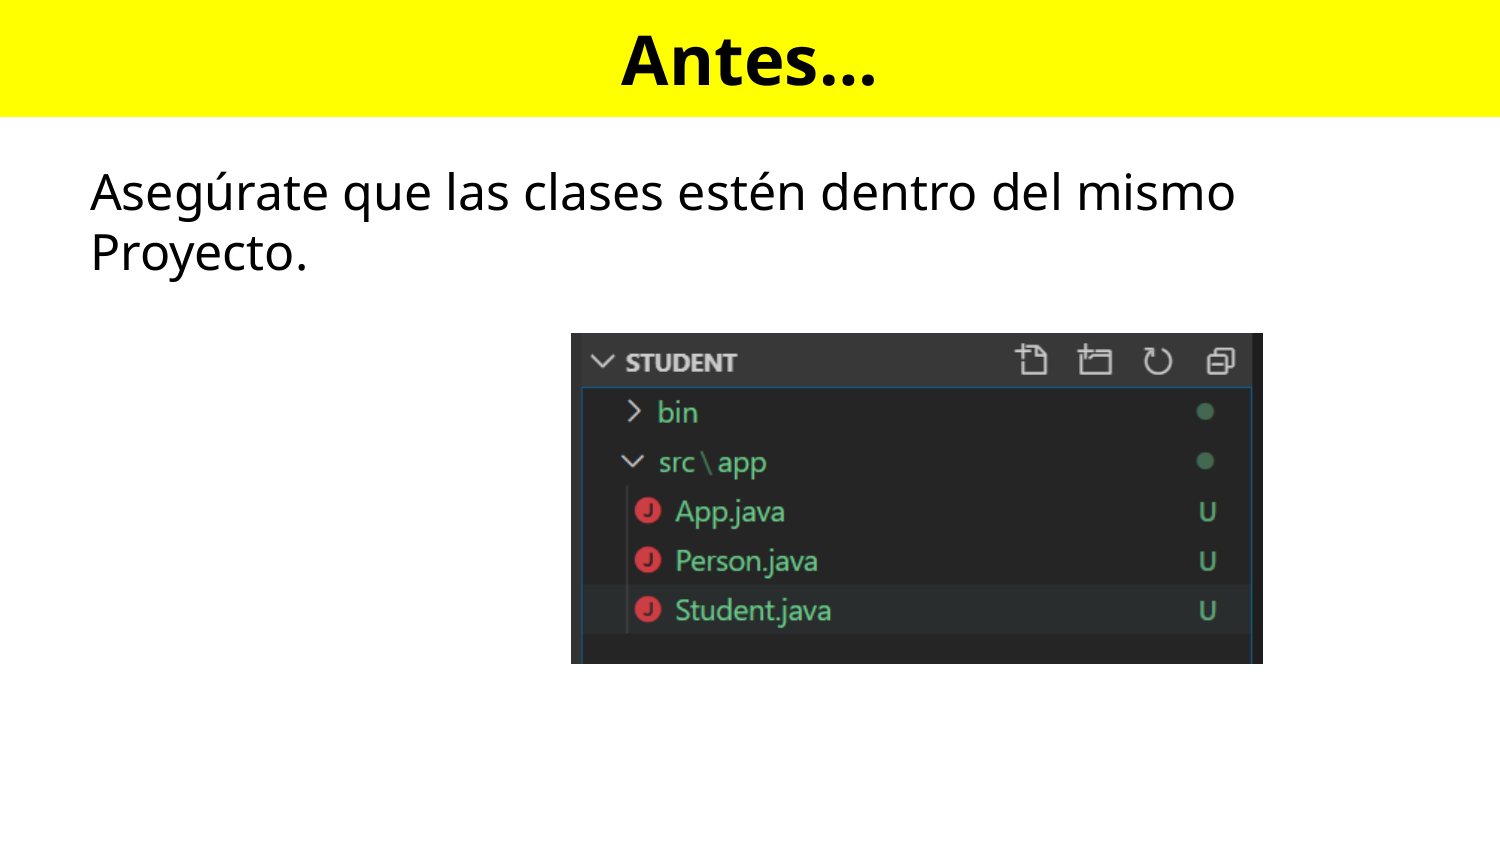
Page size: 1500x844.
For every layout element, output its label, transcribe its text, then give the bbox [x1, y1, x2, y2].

picture [570, 333, 1263, 664]
title Antes… [0, 0, 1500, 117]
list Asegúrate que las clases estén dentro del mismo Proyecto. [75, 153, 1425, 824]
